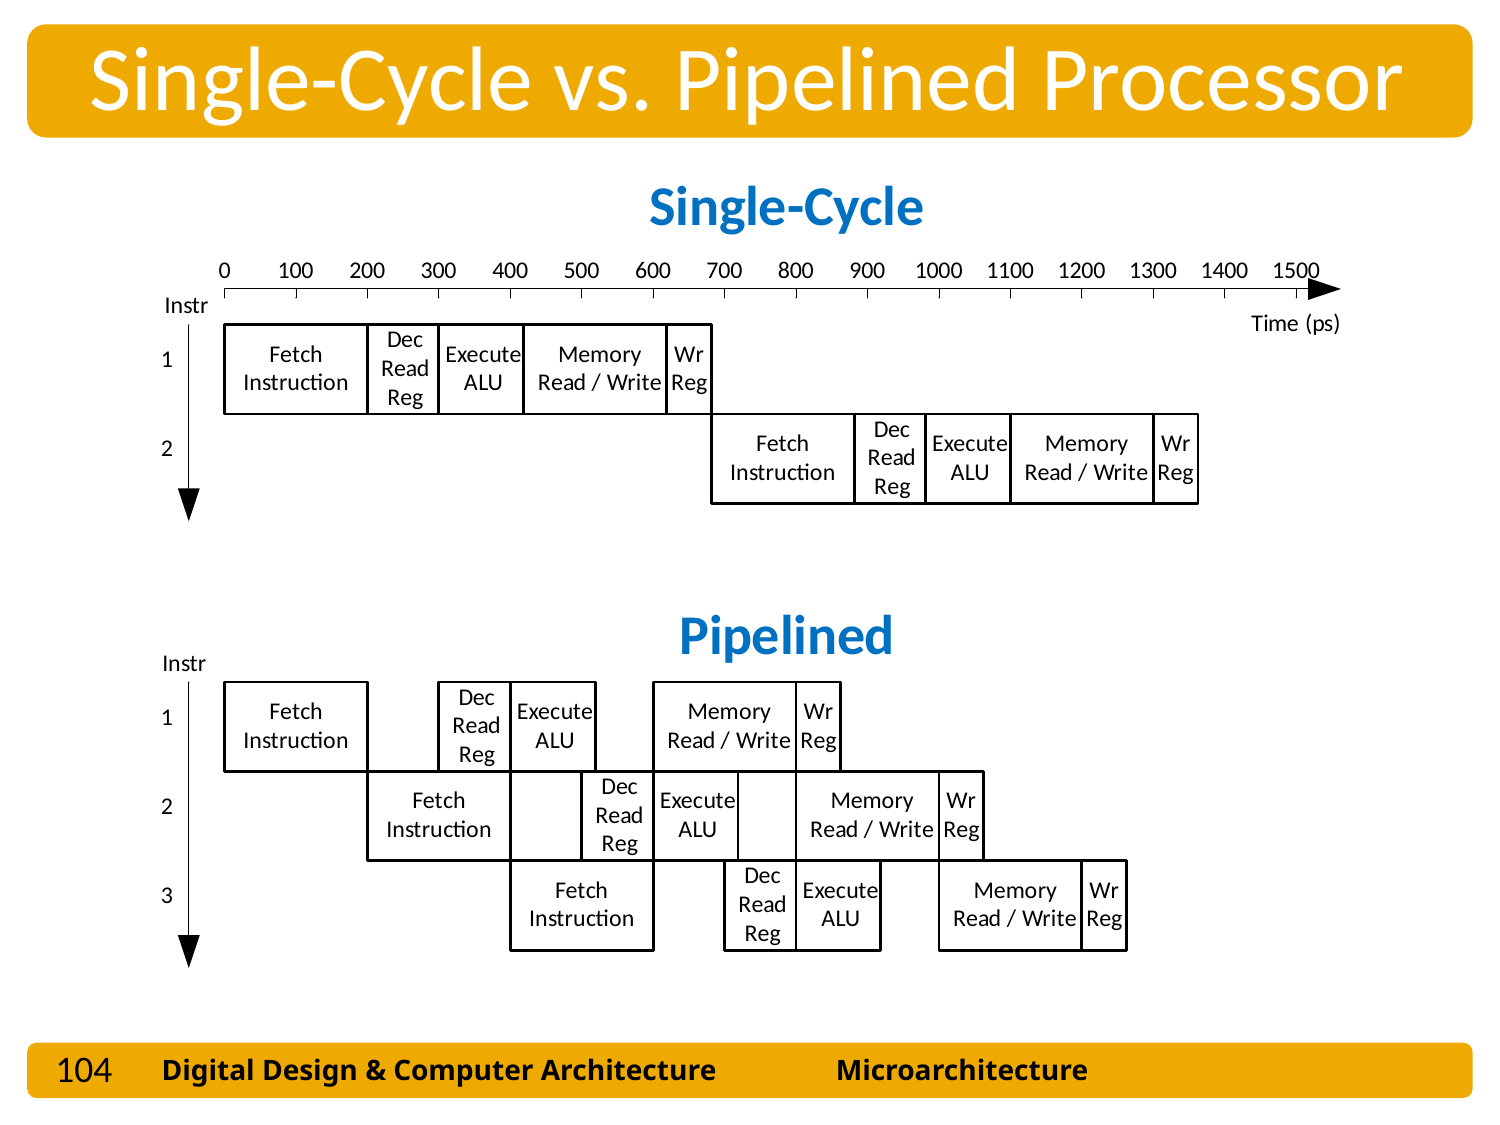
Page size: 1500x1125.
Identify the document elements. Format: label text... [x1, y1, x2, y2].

text_box Single-Cycle vs. Pipelined Processor [75, 11, 1450, 136]
slide_number 104 [40, 1037, 164, 1096]
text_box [143, 153, 1357, 972]
